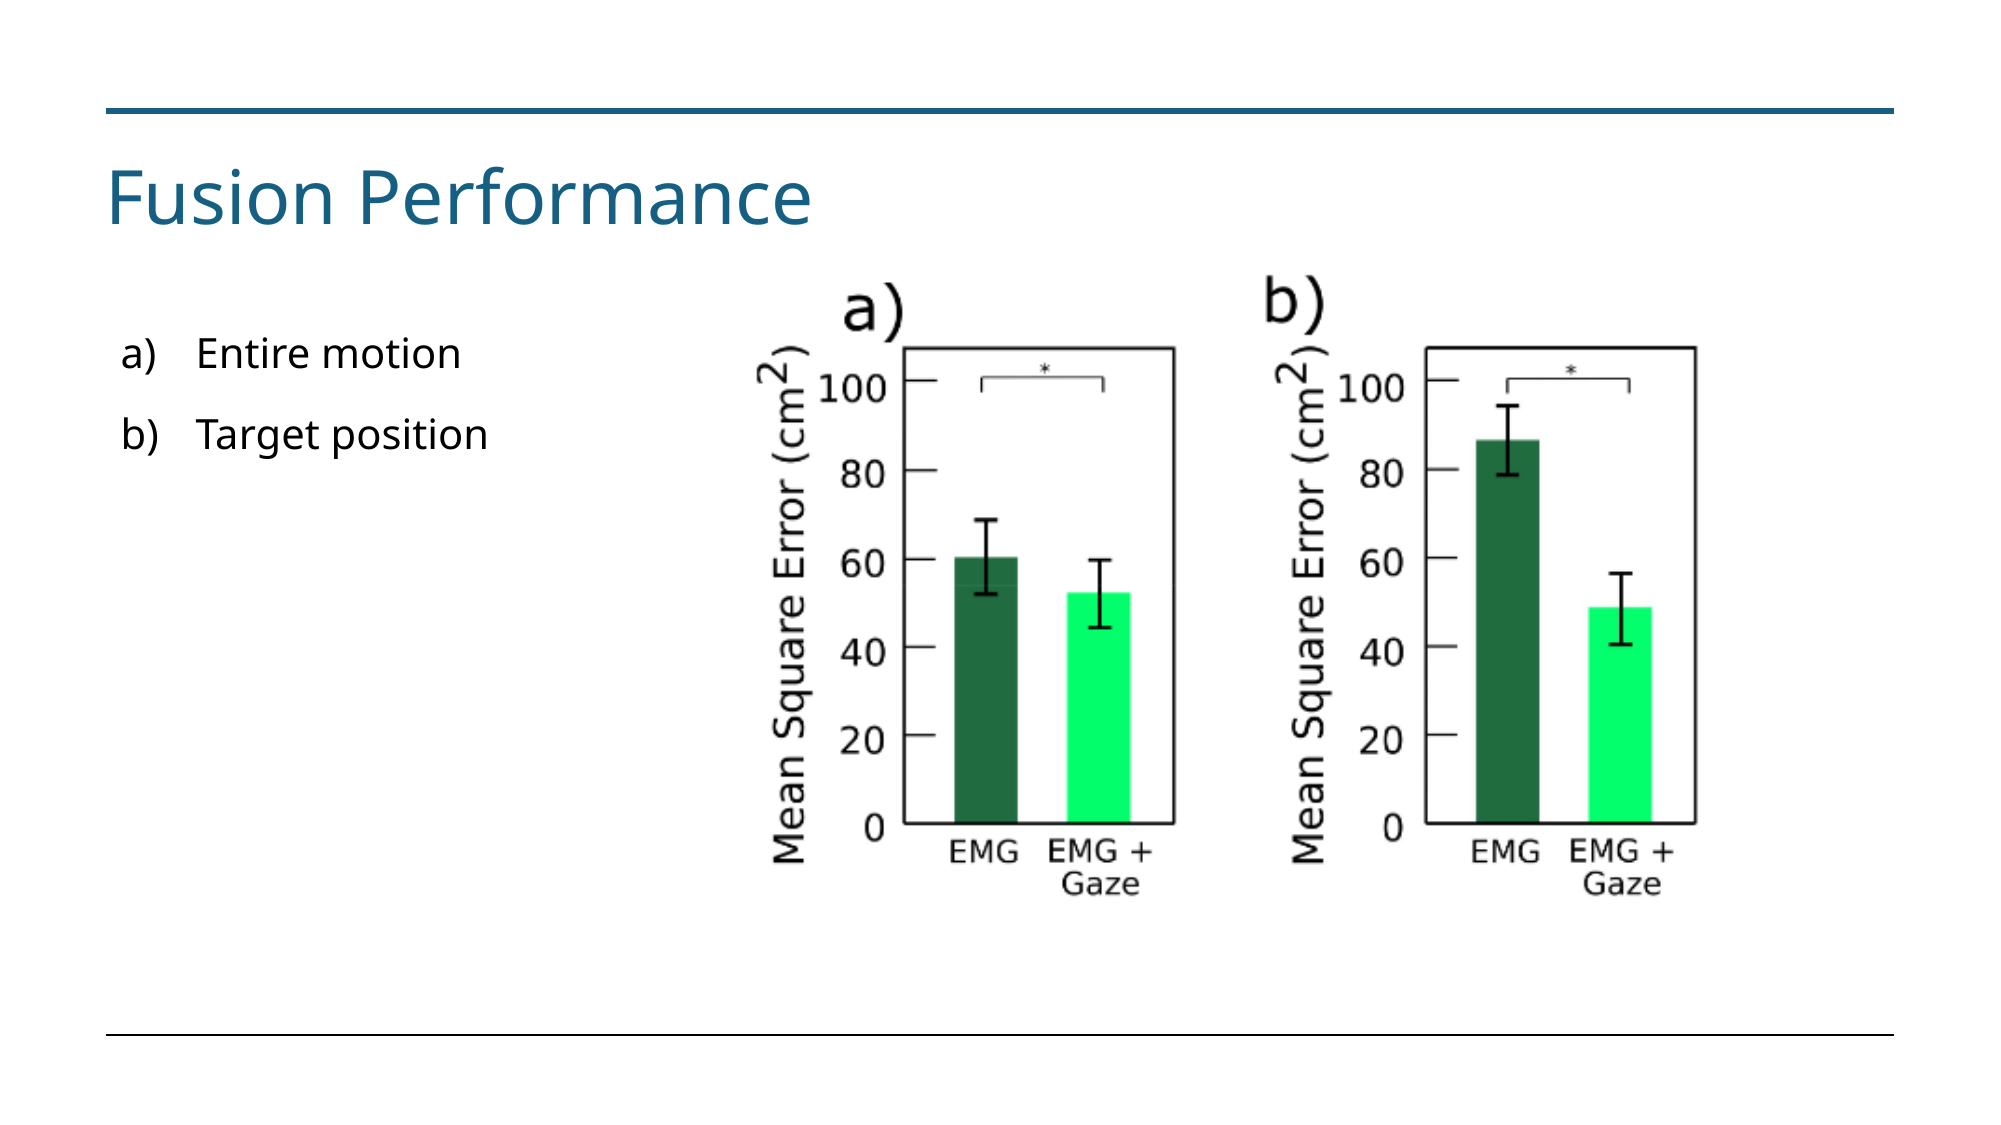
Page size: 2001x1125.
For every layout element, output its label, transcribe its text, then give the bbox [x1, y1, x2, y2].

text_box Entire motion Target position [105, 309, 545, 726]
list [545, 229, 1877, 915]
title Fusion Performance [90, 156, 1894, 333]
